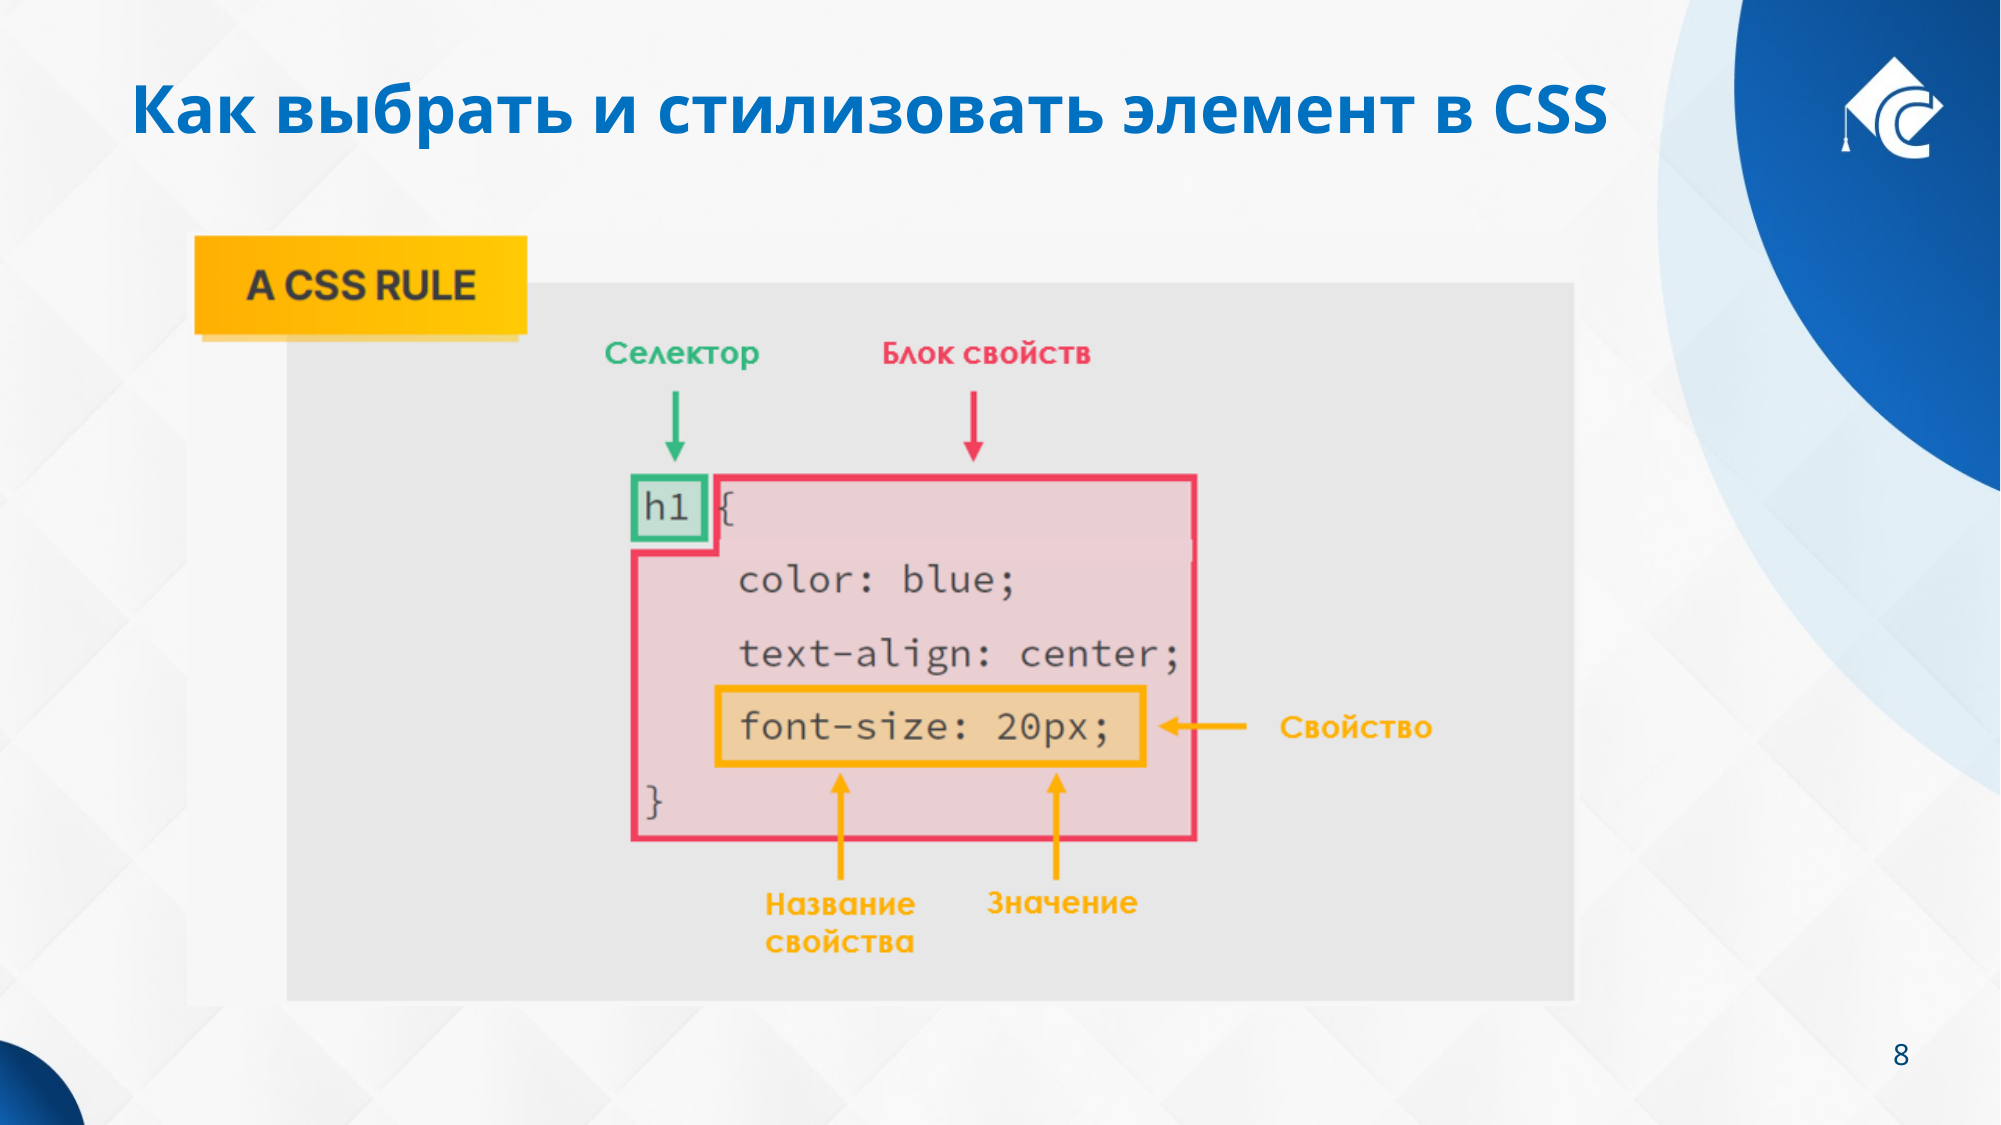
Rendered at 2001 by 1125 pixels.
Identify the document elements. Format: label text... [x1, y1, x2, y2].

slide_number 8 [1806, 1026, 1925, 1086]
picture [0, 0, 2001, 1125]
title Как выбрать и стилизовать элемент в CSS [115, 59, 1652, 164]
